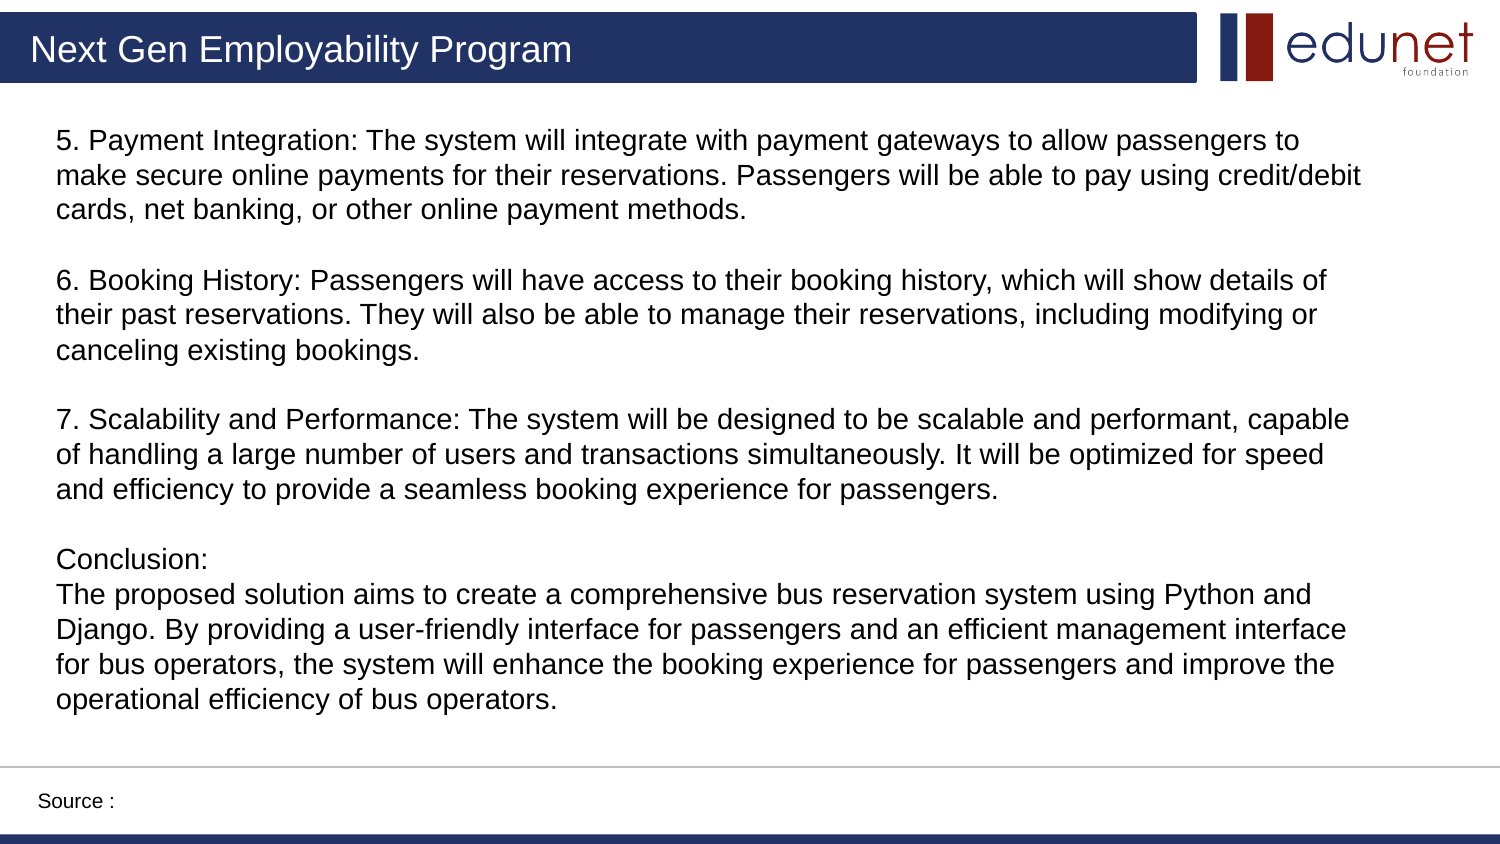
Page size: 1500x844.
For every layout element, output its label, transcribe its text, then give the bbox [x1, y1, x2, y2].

picture [1279, 14, 1482, 83]
text_box 5. Payment Integration: The system will integrate with payment gateways to allow passengers to make secure online payments for their reservations. Passengers will be able to pay using credit/debit cards, net banking, or other online payment methods. 6. Booking History: Passengers will have access to their booking history, which will show details of their past reservations. They will also be able to manage their reservations, including modifying or canceling existing bookings. 7. Scalability and Performance: The system will be designed to be scalable and performant, capable of handling a large number of users and transactions simultaneously. It will be optimized for speed and efficiency to provide a seamless booking experience for passengers. Conclusion: The proposed solution aims to create a comprehensive bus reservation system using Python and Django. By providing a user-friendly interface for passengers and an efficient management interface for bus operators, the system will enhance the booking experience for passengers and improve the operational efficiency of bus operators. [40, 113, 1391, 723]
text_box Source : [22, 776, 139, 826]
